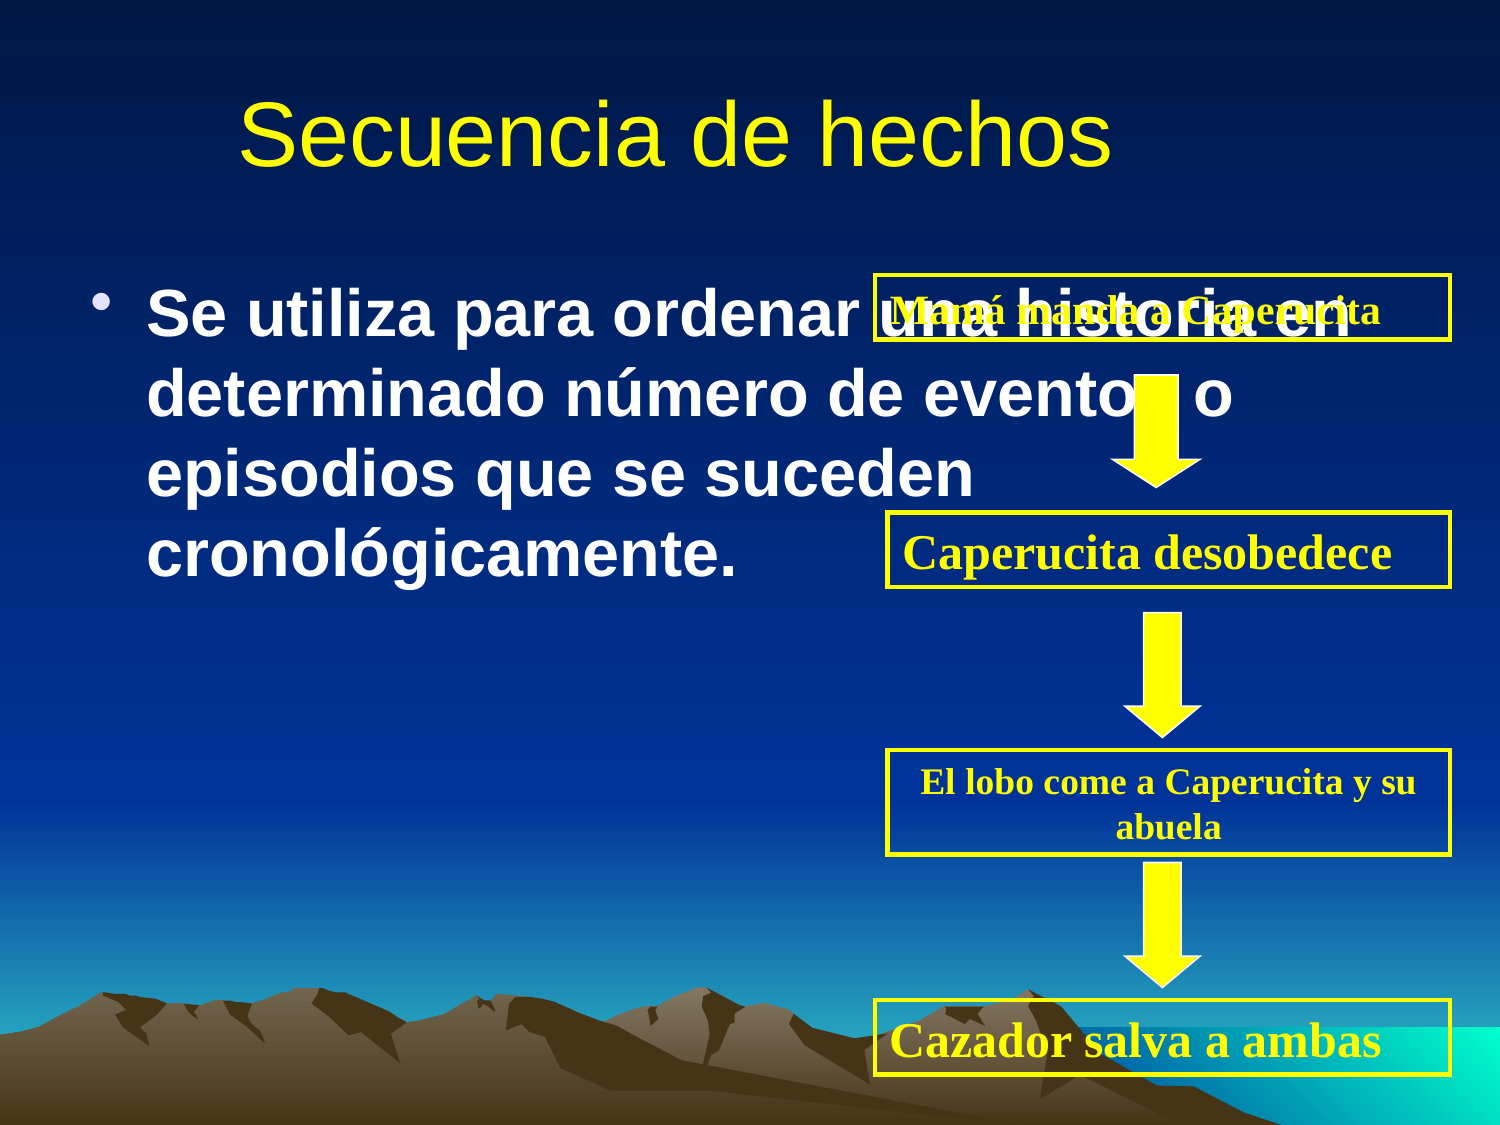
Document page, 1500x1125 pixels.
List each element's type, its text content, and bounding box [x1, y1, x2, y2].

text_box [1124, 612, 1200, 738]
title Secuencia de hechos [112, 42, 1240, 217]
list Se utiliza para ordenar una historia en determinado número de eventos o episodios que se suceden cronológicamente. [74, 262, 1426, 1001]
text_box El lobo come a Caperucita y su abuela [887, 749, 1450, 855]
text_box Caperucita desobedece [887, 512, 1450, 588]
text_box Cazador salva a ambas [875, 999, 1450, 1075]
text_box [1112, 375, 1200, 488]
text_box Mamá manda a Caperucita [875, 275, 1450, 340]
text_box [1124, 862, 1200, 988]
